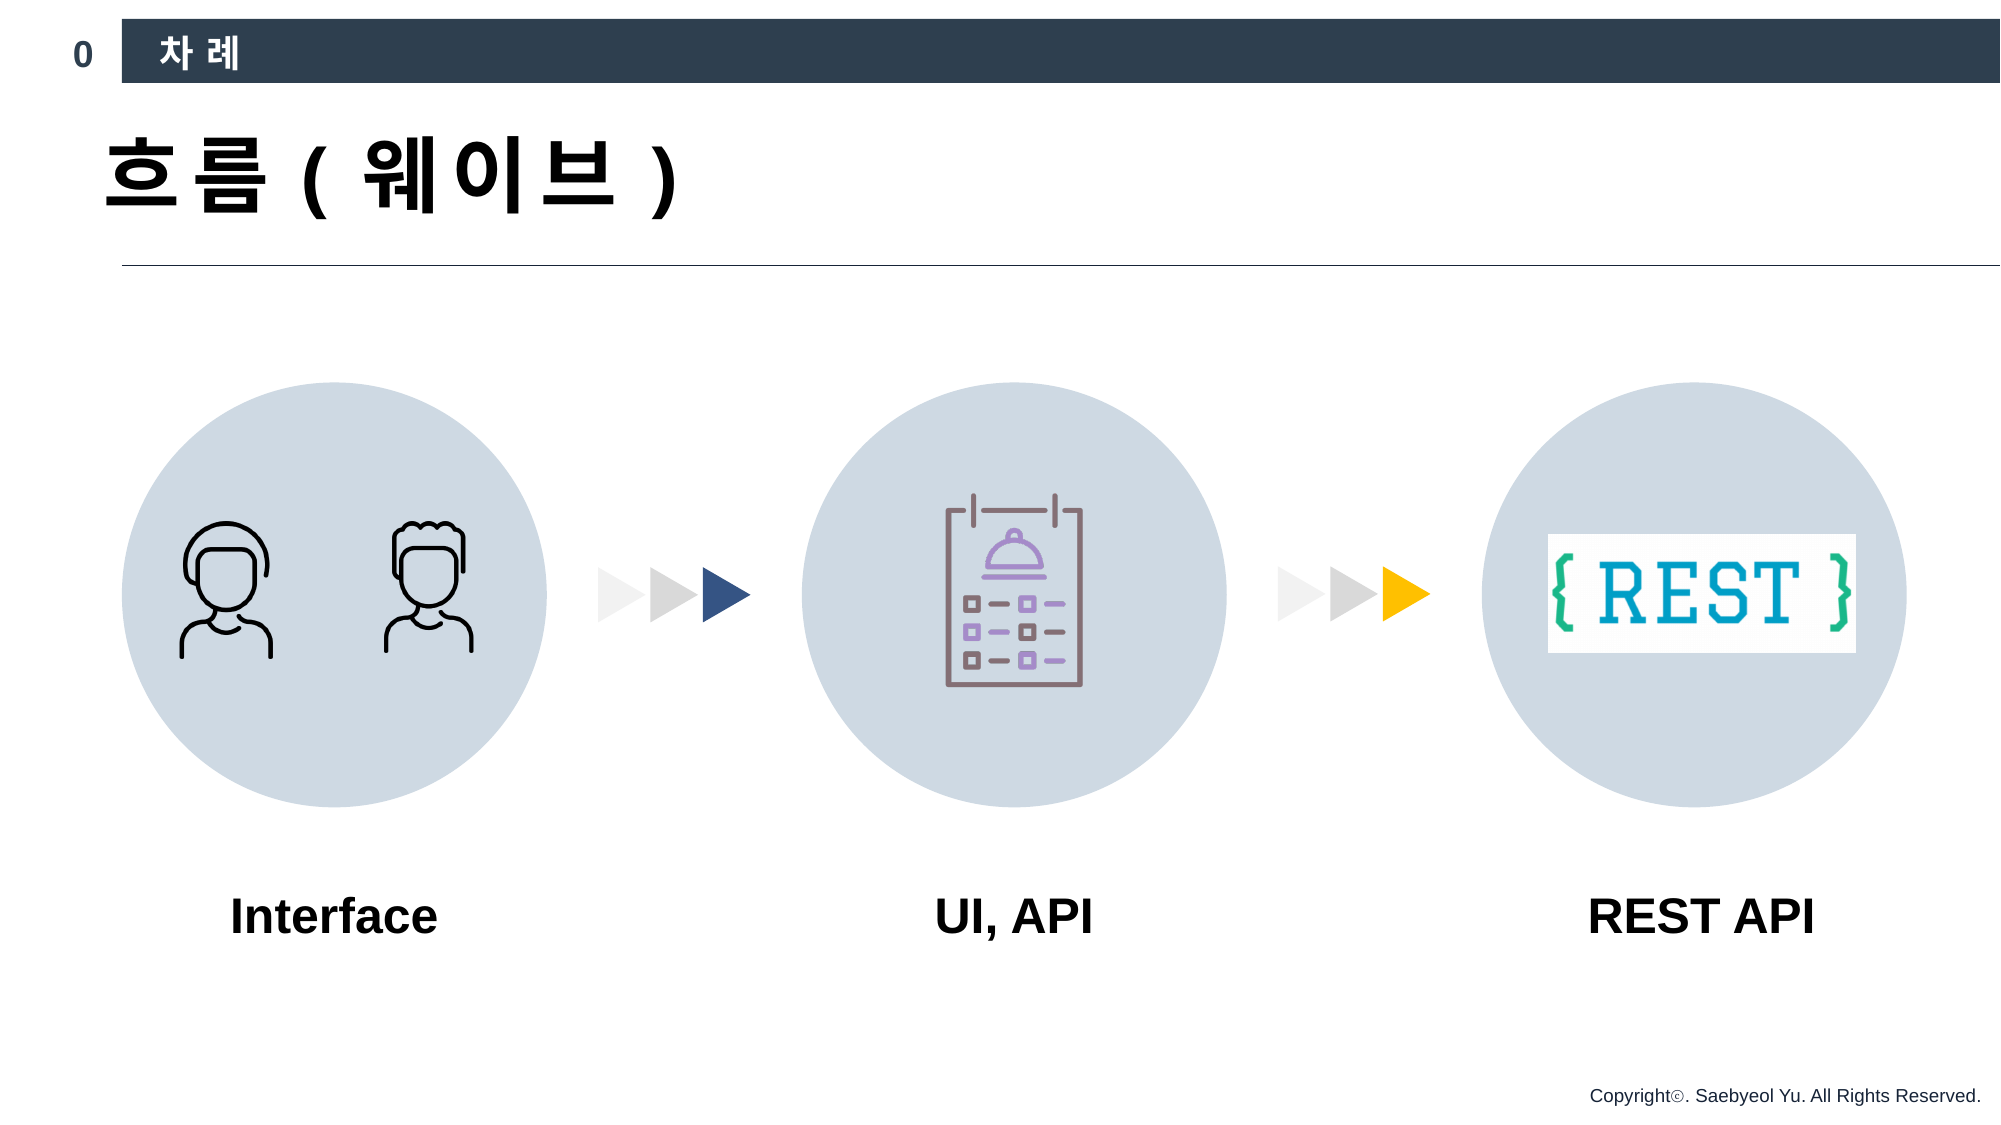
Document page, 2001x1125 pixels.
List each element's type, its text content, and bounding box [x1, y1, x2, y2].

text_box UI, API [919, 875, 1109, 951]
text_box 0 [16, 22, 109, 82]
picture [362, 521, 495, 654]
text_box 흐름(웨이브) [88, 115, 693, 231]
picture [1548, 534, 1856, 654]
text_box [121, 18, 2000, 84]
picture [885, 461, 1143, 719]
text_box Interface [197, 875, 472, 951]
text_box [598, 567, 751, 623]
text_box [800, 381, 1228, 809]
text_box 차례 [145, 22, 257, 82]
text_box REST API [1572, 875, 1831, 951]
picture [157, 521, 295, 660]
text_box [1277, 566, 1431, 622]
text_box [1480, 381, 1908, 809]
text_box [120, 381, 548, 809]
